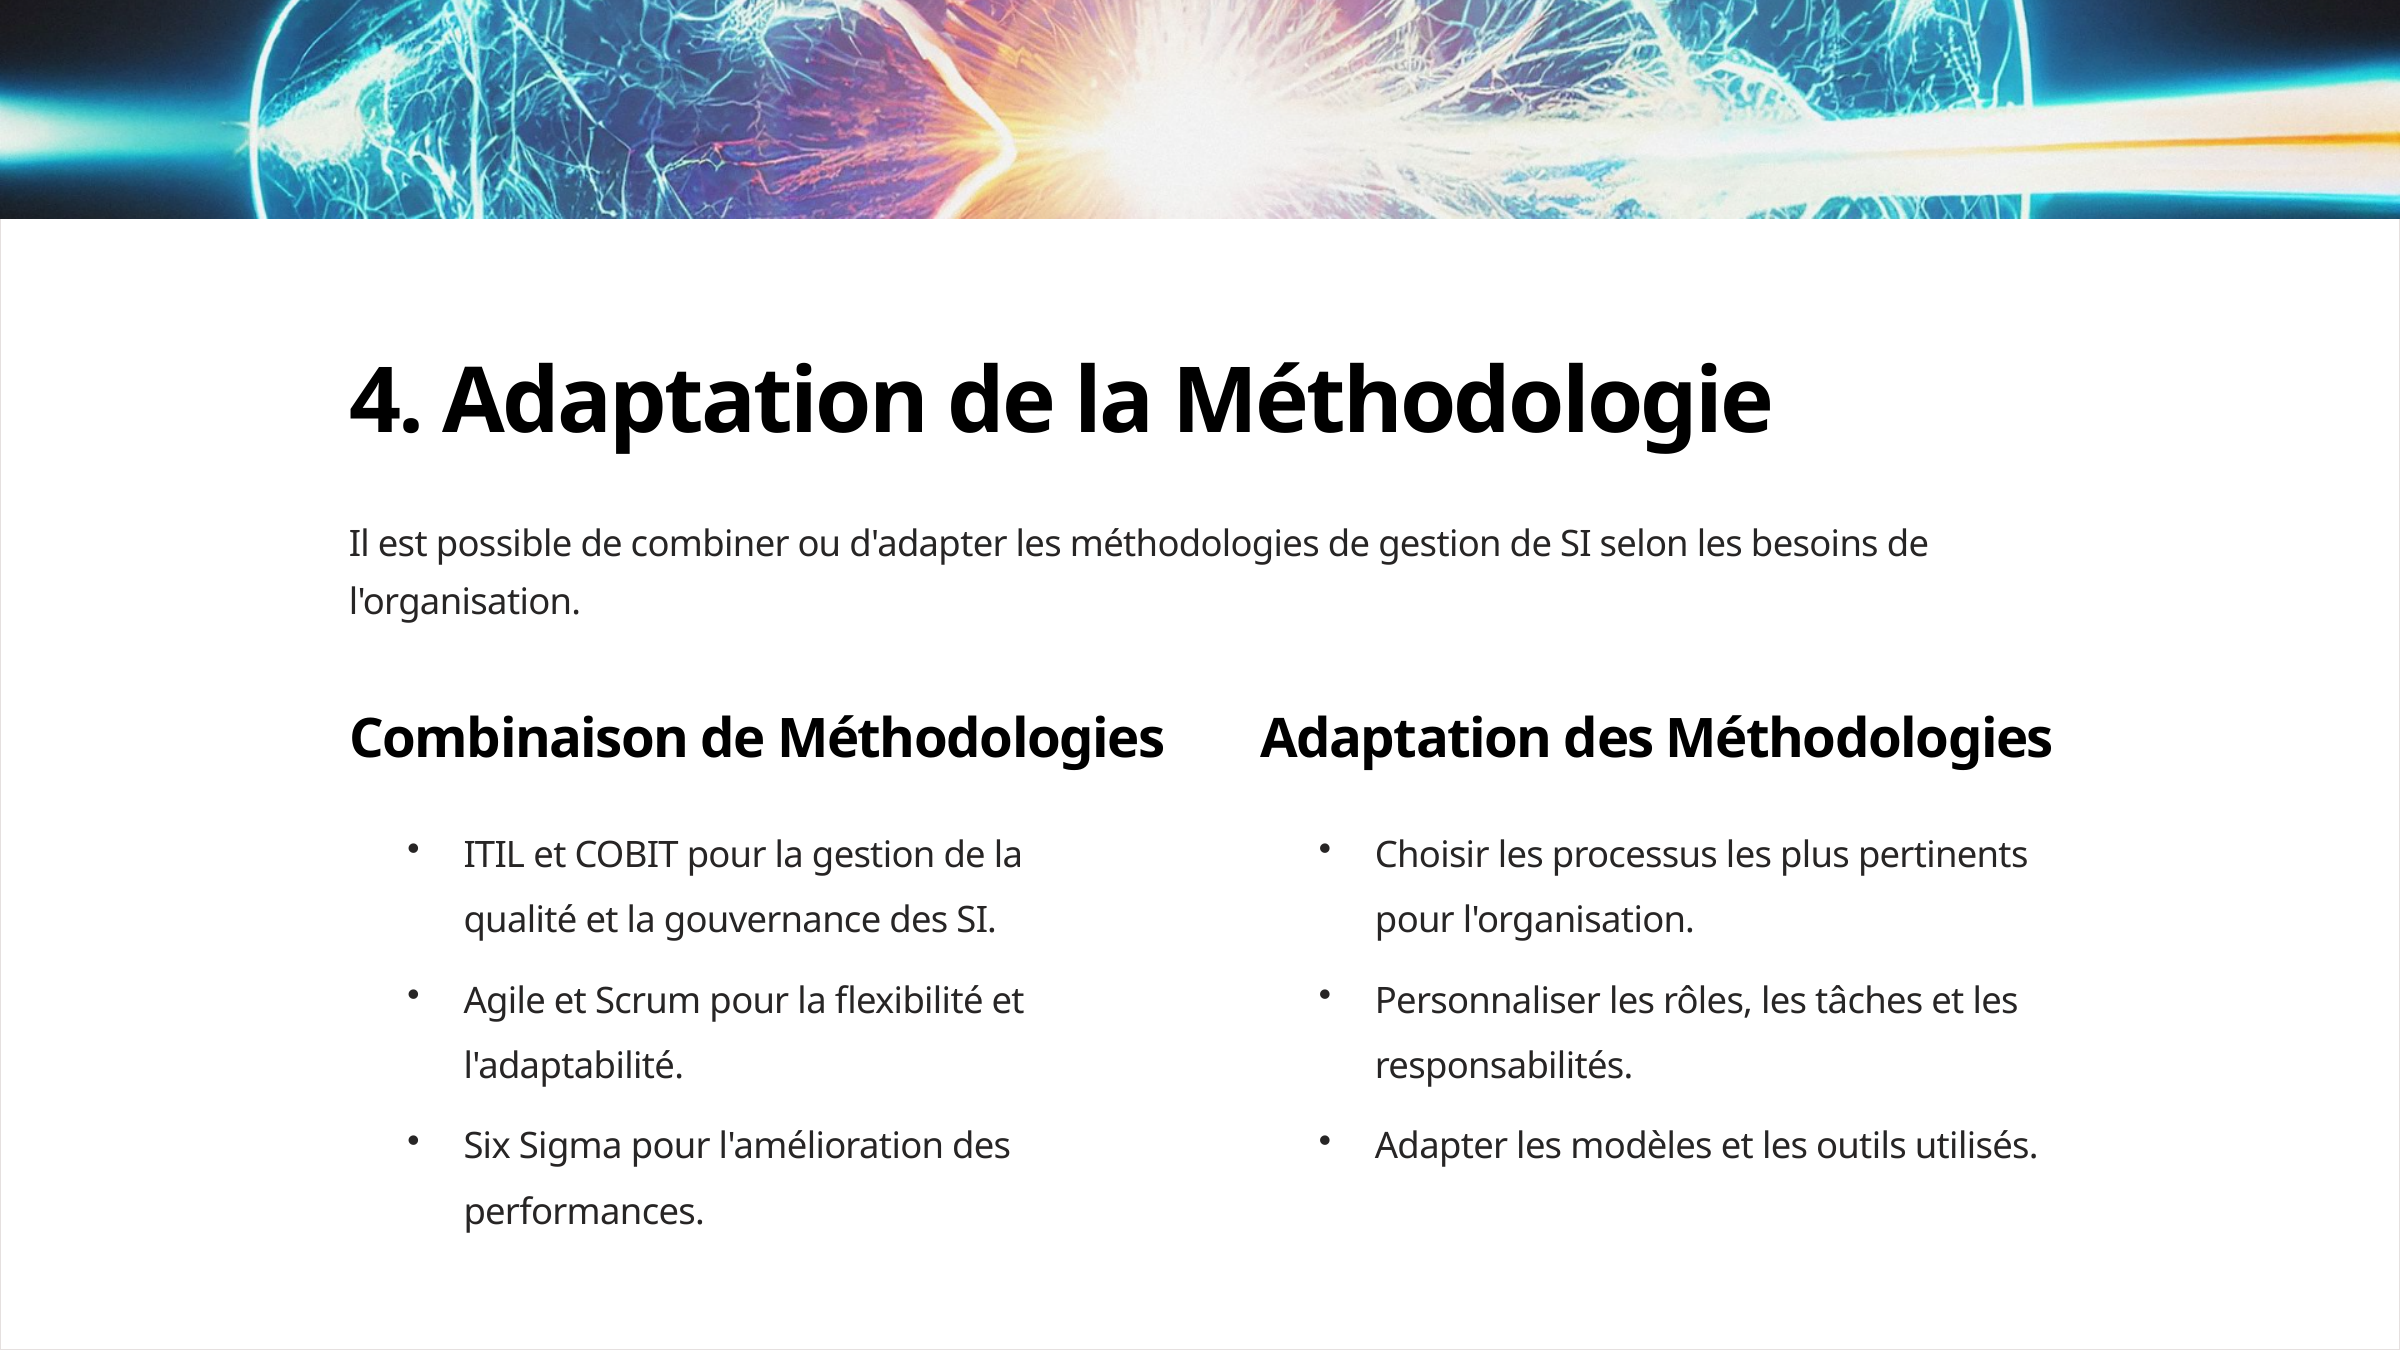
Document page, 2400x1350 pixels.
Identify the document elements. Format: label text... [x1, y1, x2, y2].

text_box Agile et Scrum pour la flexibilité et l'adaptabilité. [392, 947, 1156, 1079]
text_box Adapter les modèles et les outils utilisés. [1303, 1093, 2067, 1159]
text_box [0, 219, 2400, 1350]
text_box Adaptation des Méthodologies [1245, 692, 2028, 761]
text_box ITIL et COBIT pour la gestion de la qualité et la gouvernance des SI. [392, 801, 1156, 933]
text_box Choisir les processus les plus pertinents pour l'organisation. [1303, 801, 2067, 933]
text_box Personnaliser les rôles, les tâches et les responsabilités. [1303, 947, 2067, 1079]
text_box Combinaison de Méthodologies [334, 692, 1140, 761]
text_box 4. Adaptation de la Méthodologie [334, 329, 1729, 444]
text_box Six Sigma pour l'amélioration des performances. [392, 1093, 1156, 1225]
picture [0, 0, 2400, 219]
text_box Il est possible de combiner ou d'adapter les méthodologies de gestion de SI selon les besoins de l'organisation. [334, 498, 2066, 615]
